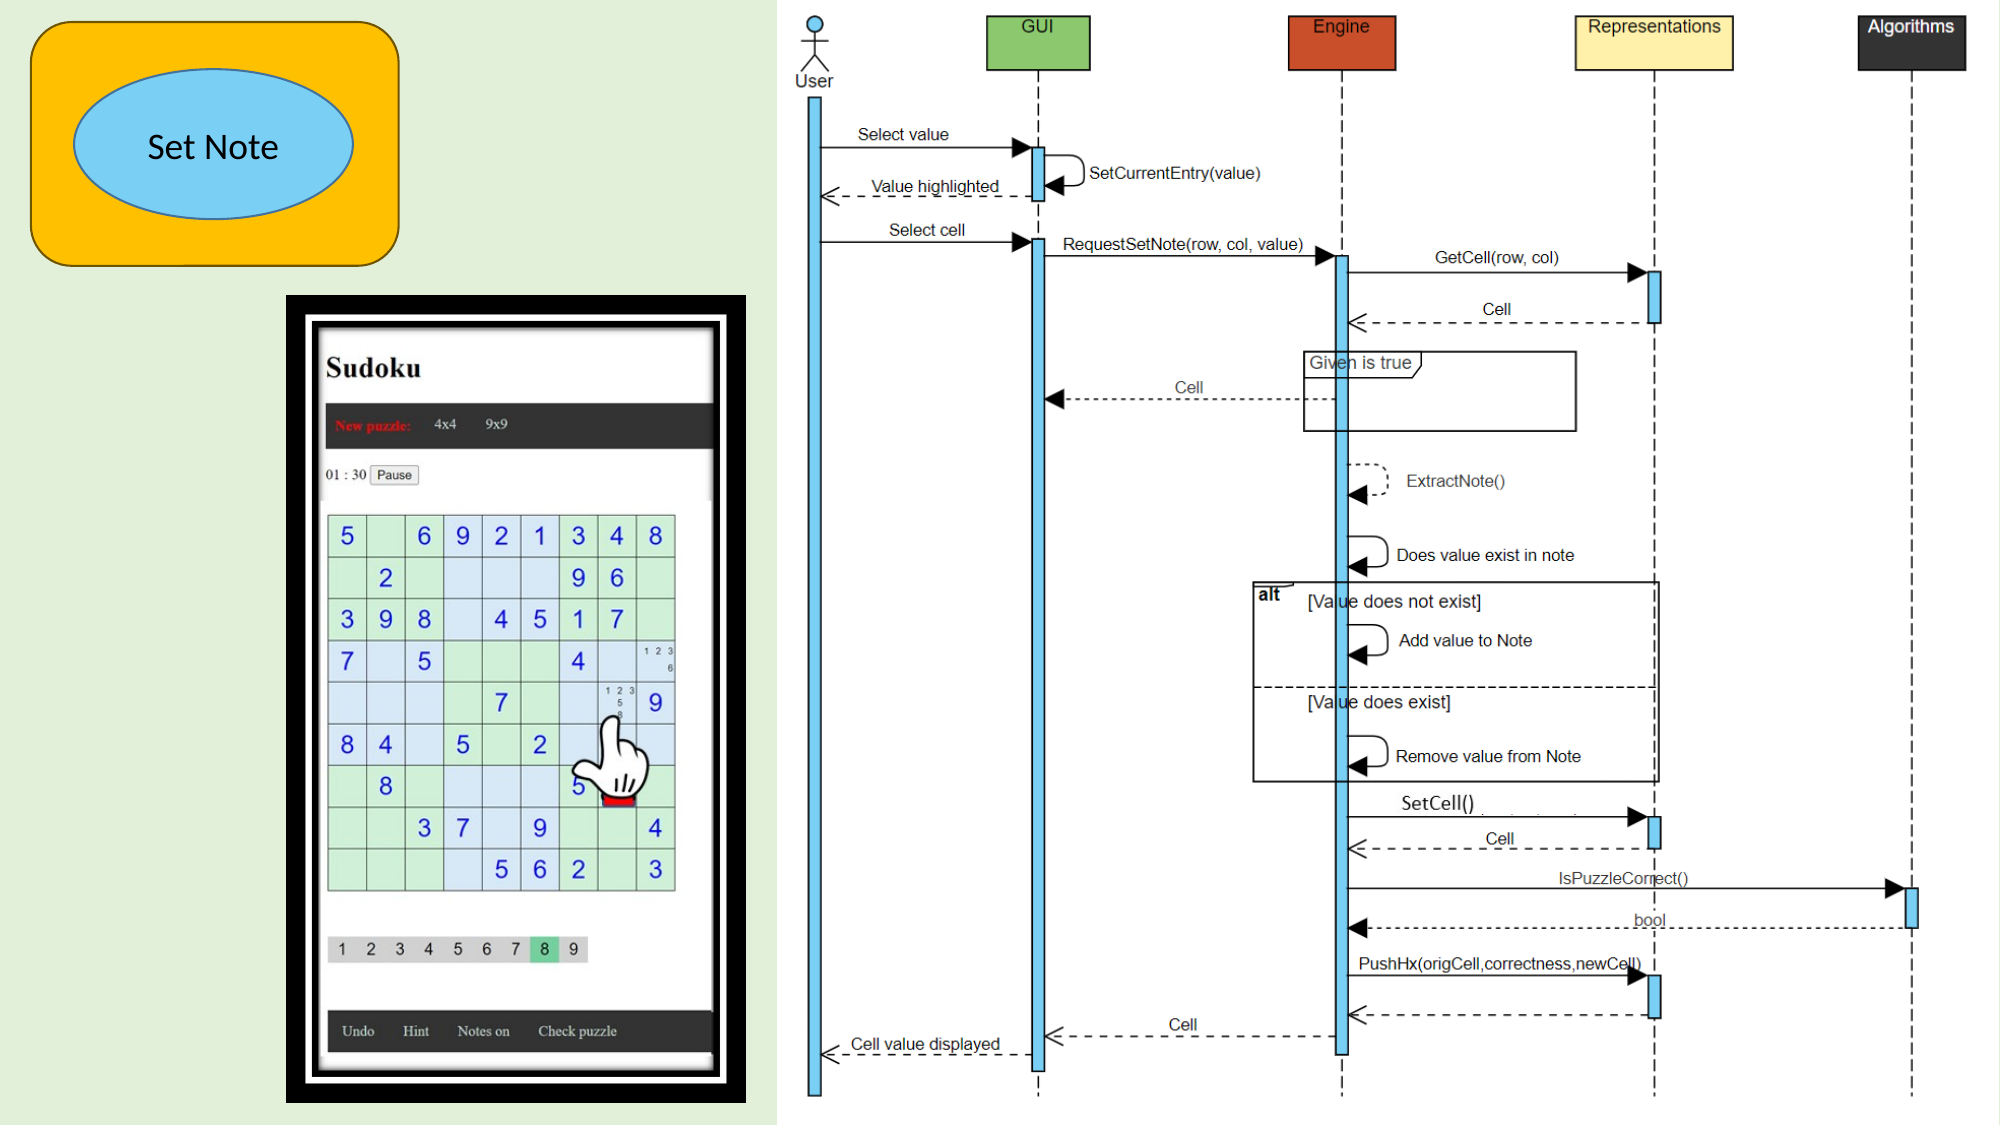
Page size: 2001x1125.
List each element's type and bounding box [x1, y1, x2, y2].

picture [286, 295, 747, 1103]
text_box [30, 21, 399, 266]
text_box [777, 0, 1999, 1125]
